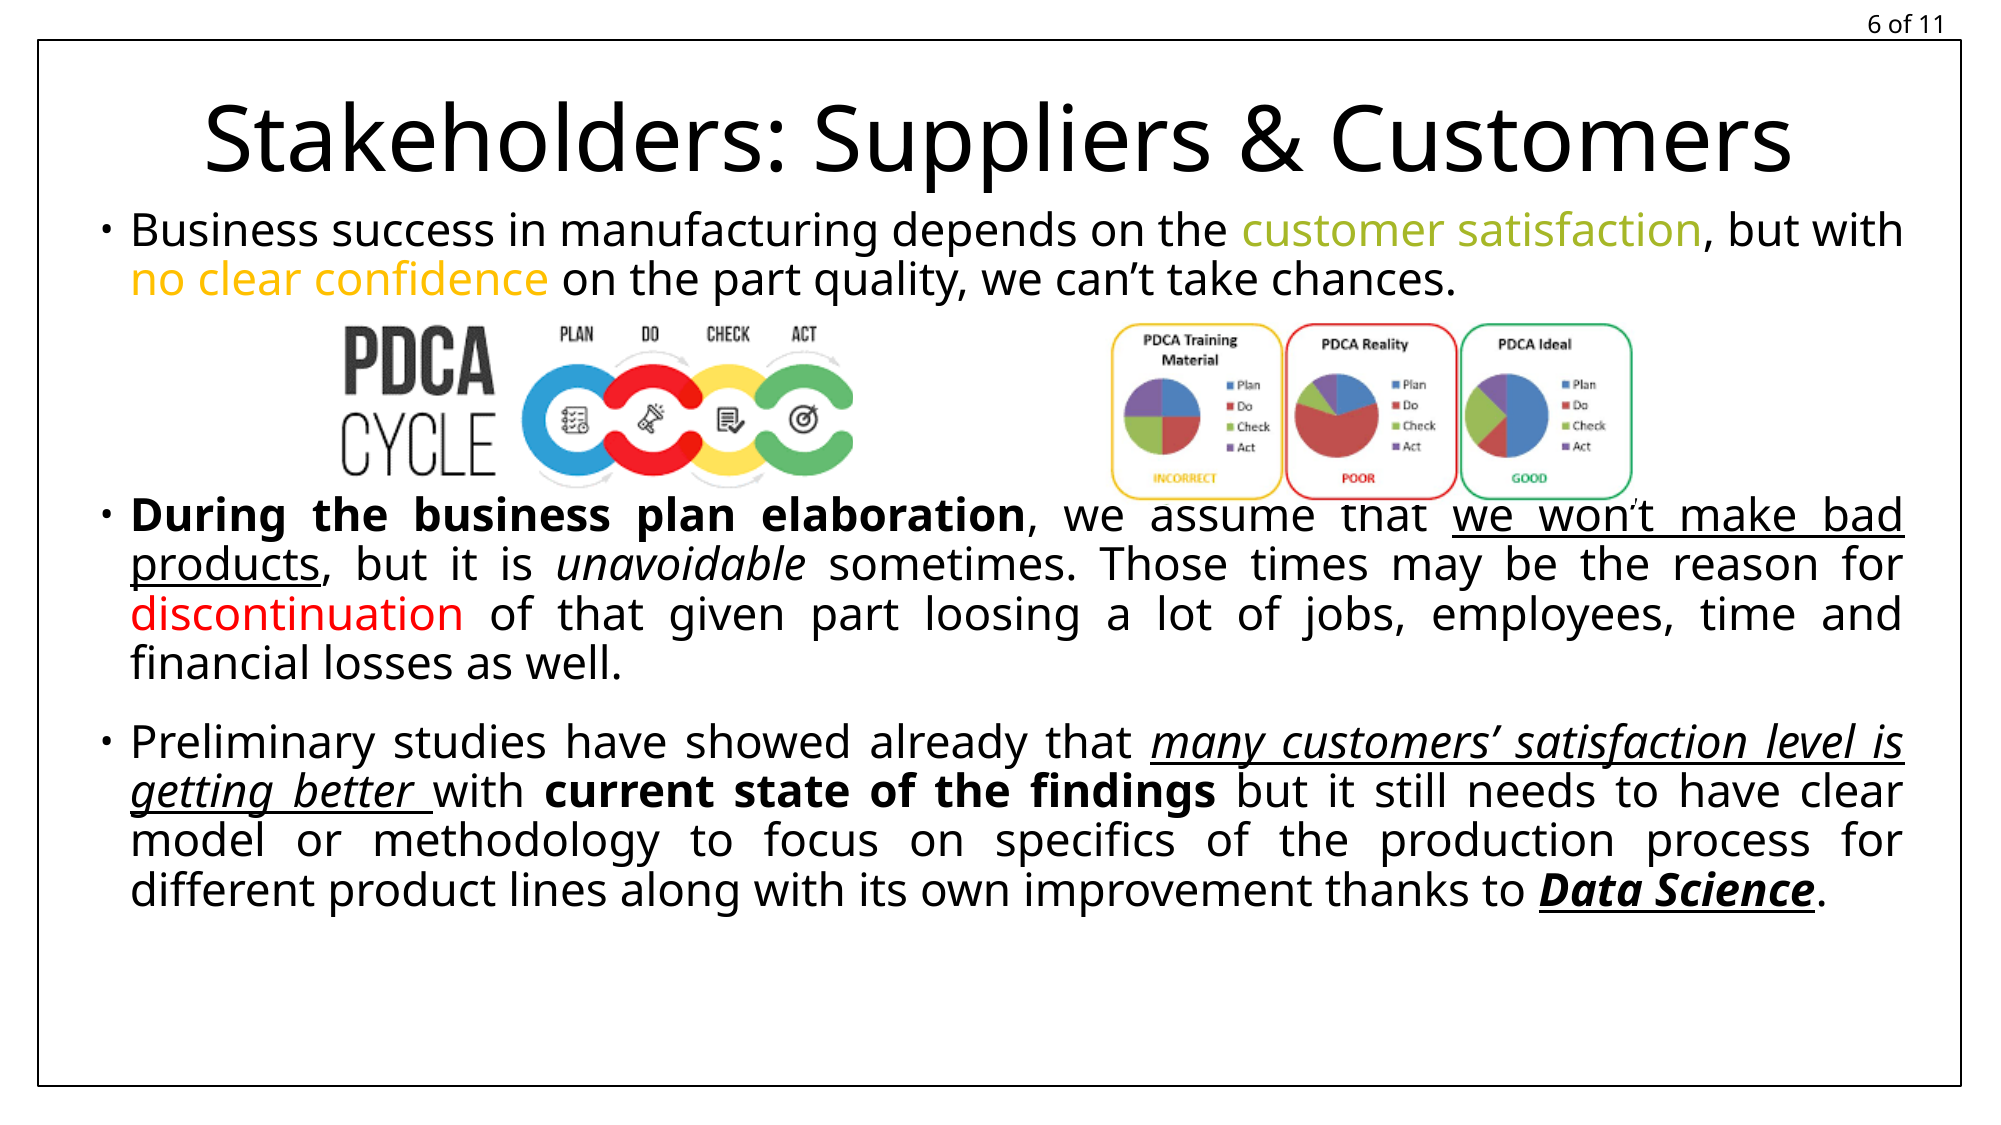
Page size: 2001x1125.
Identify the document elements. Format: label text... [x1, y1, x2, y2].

slide_number 6 of 11 [1681, 0, 1962, 56]
list Business success in manufacturing depends on the customer satisfaction, but with no clear confidence on the part quality, we can’t take chances. During the business plan elaboration, we assume that we won’t make bad products, but it is unavoidable sometimes. Those times may be the reason for discontinuation of that given part loosing a lot of jobs, employees, time and financial losses as well. Preliminary studies have showed already that many customers’ satisfaction level is getting better with current state of the findings but it still needs to have clear model or methodology to focus on specifics of the production process for different product lines along with its own improvement thanks to Data Science. [77, 198, 1920, 1015]
picture [1105, 321, 1636, 505]
title Stakeholders: Suppliers & Customers [137, 32, 1863, 198]
picture [341, 320, 854, 493]
